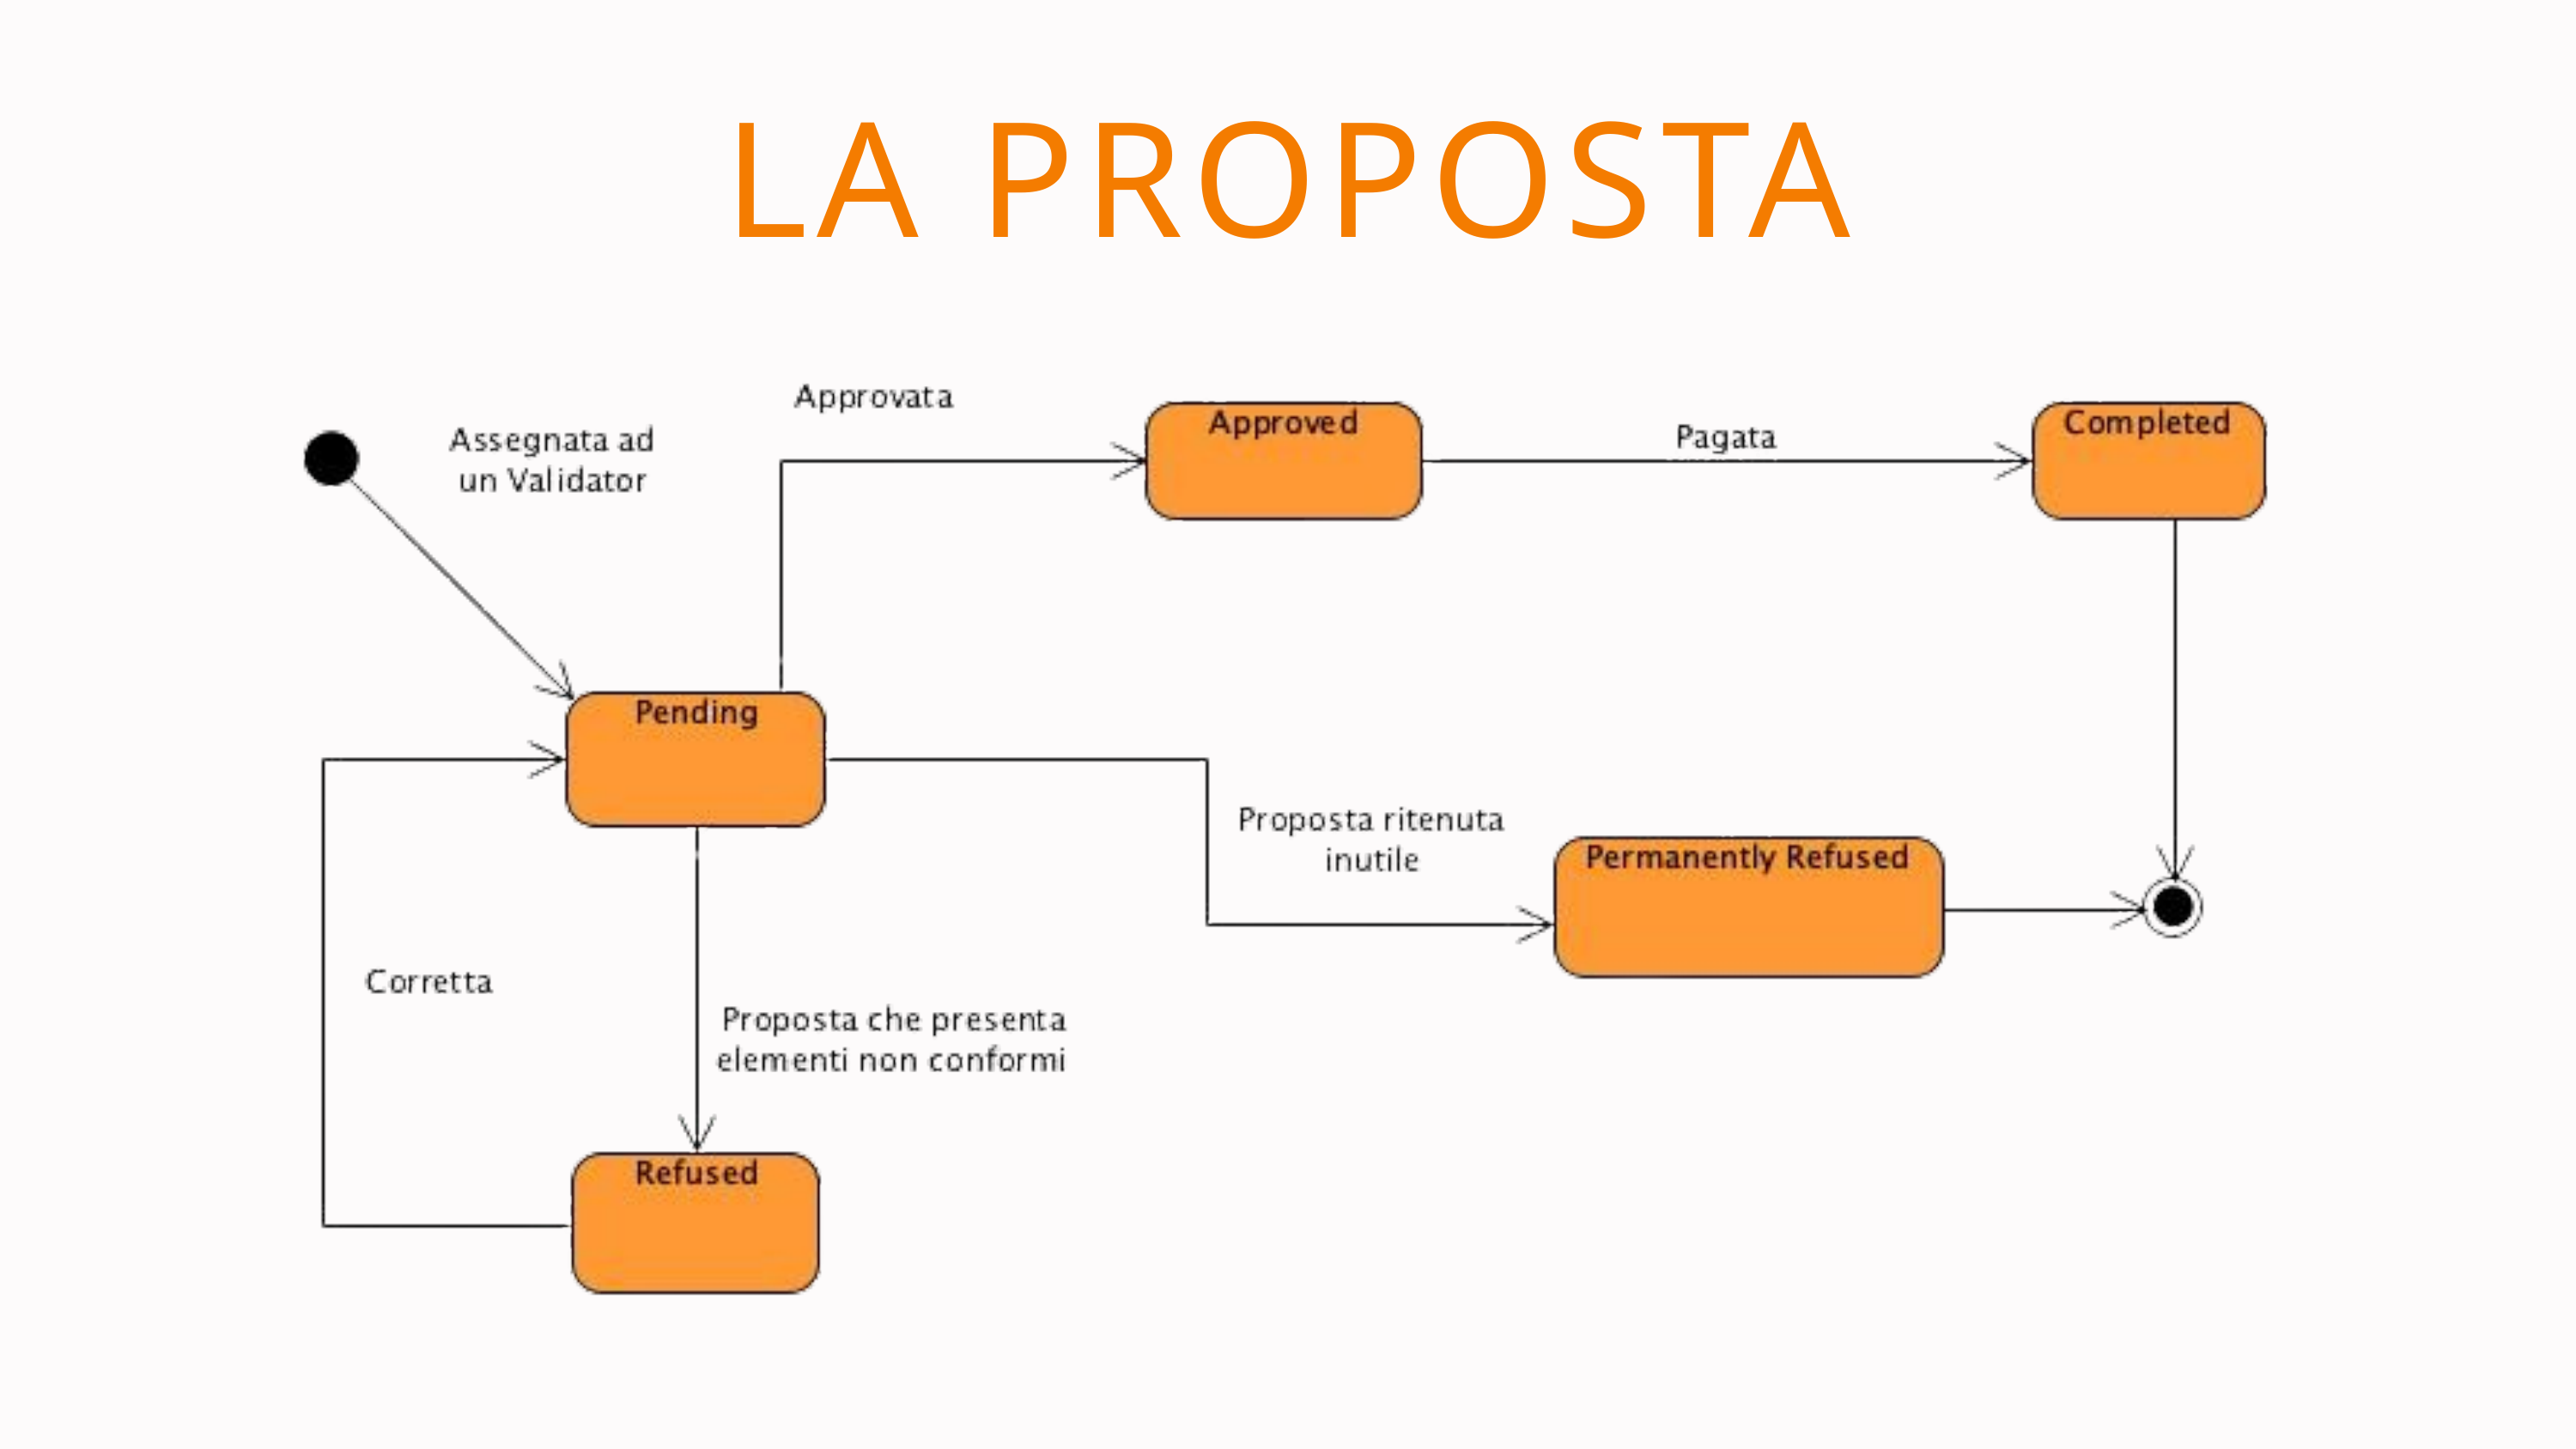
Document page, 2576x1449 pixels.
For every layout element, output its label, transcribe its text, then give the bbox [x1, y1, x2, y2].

text_box [300, 371, 2276, 1304]
text_box LA PROPOSTA [452, 48, 2124, 270]
